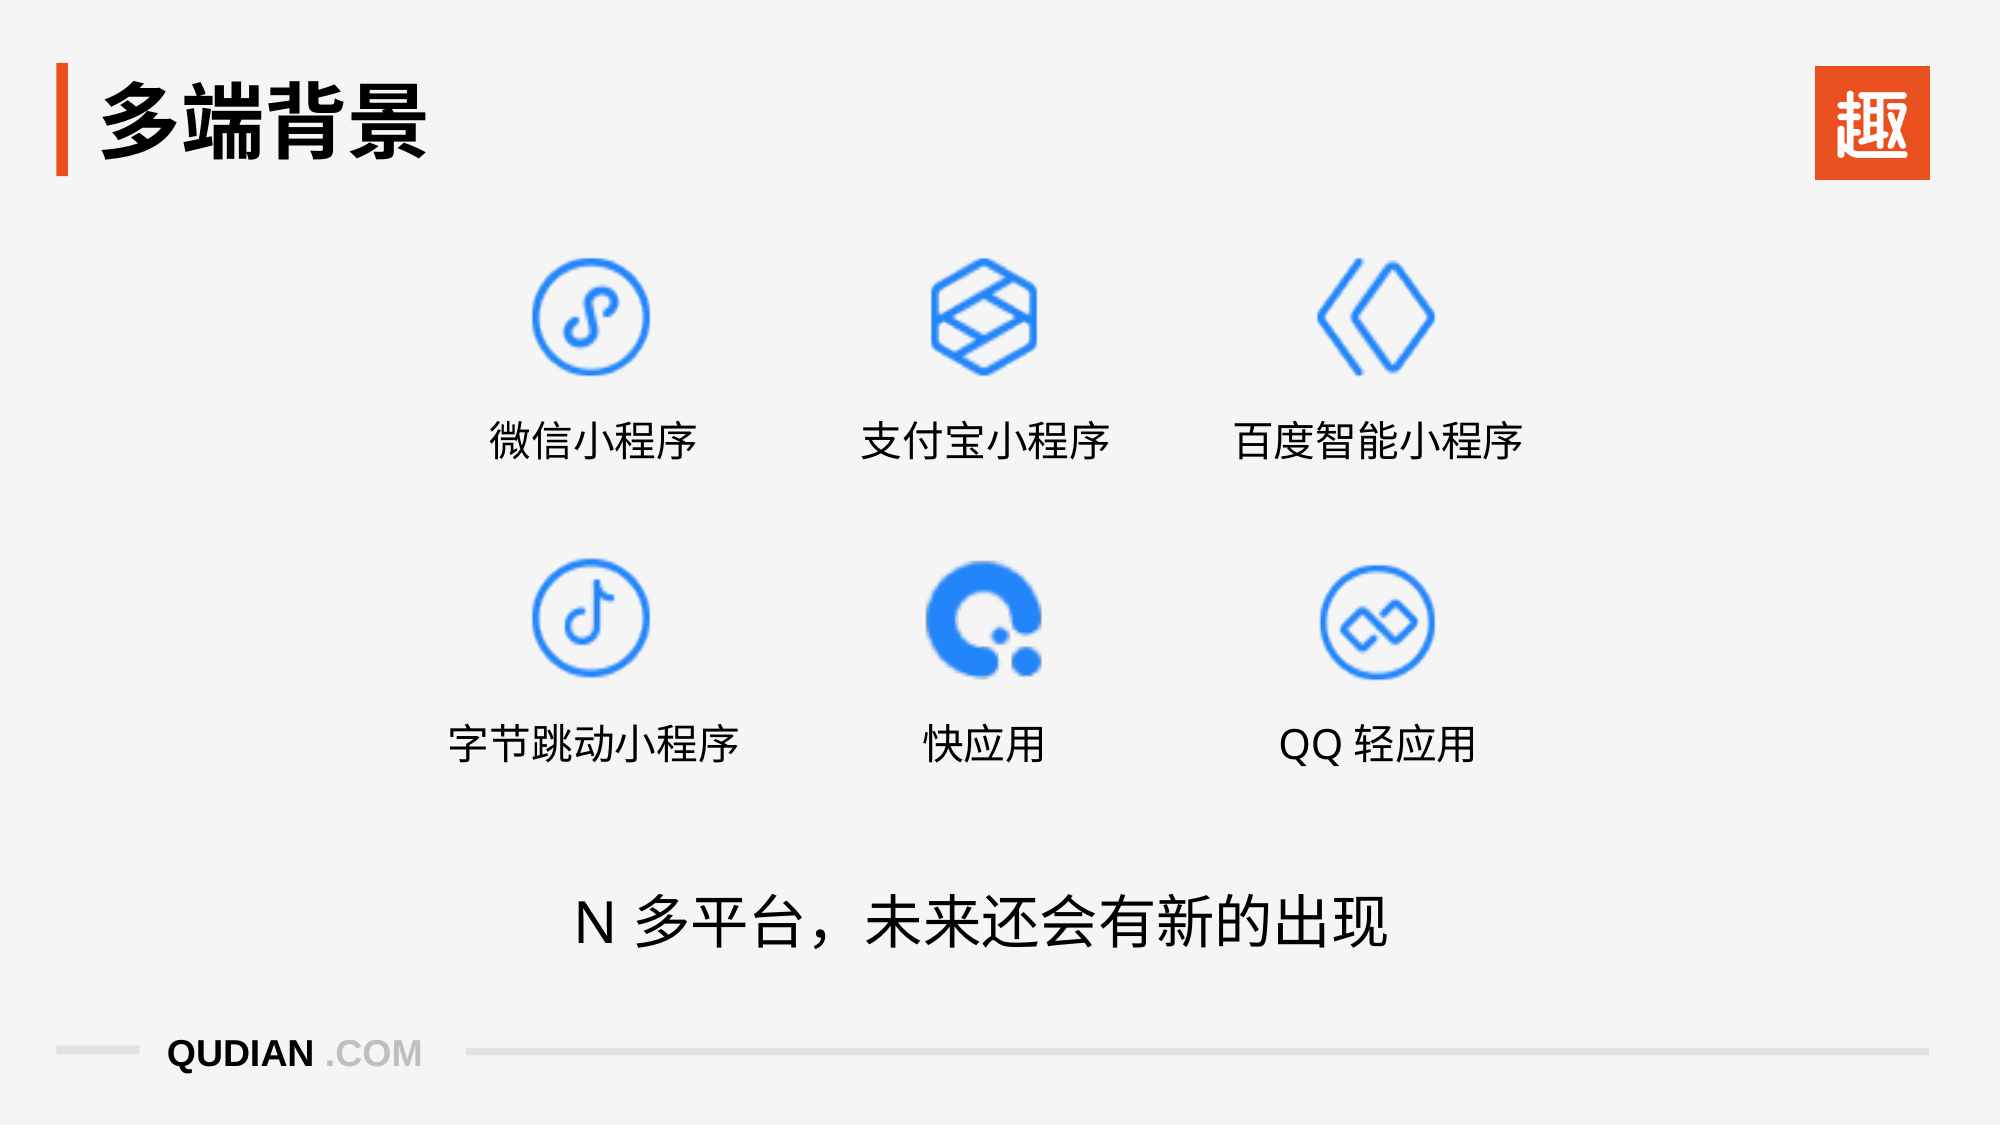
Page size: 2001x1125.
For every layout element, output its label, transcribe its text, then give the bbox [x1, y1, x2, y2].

picture [521, 247, 667, 393]
text_box [466, 1047, 1930, 1056]
picture [913, 247, 1059, 393]
picture [1815, 66, 1930, 181]
text_box N多平台，未来还会有新的出现 [566, 877, 1397, 963]
text_box 字节跳动小程序 [440, 710, 748, 775]
text_box 多端背景 [90, 62, 439, 177]
text_box 快应用 [914, 710, 1055, 775]
picture [521, 548, 667, 694]
text_box 支付宝小程序 [853, 407, 1119, 473]
text_box [56, 62, 68, 177]
picture [916, 551, 1056, 691]
text_box 百度智能小程序 [1224, 407, 1533, 473]
picture [1306, 247, 1451, 393]
text_box [56, 1045, 140, 1055]
picture [1306, 551, 1451, 696]
text_box QQ轻应用 [1270, 710, 1487, 775]
text_box 微信小程序 [482, 407, 706, 473]
text_box QUDIAN .COM [159, 1021, 431, 1082]
